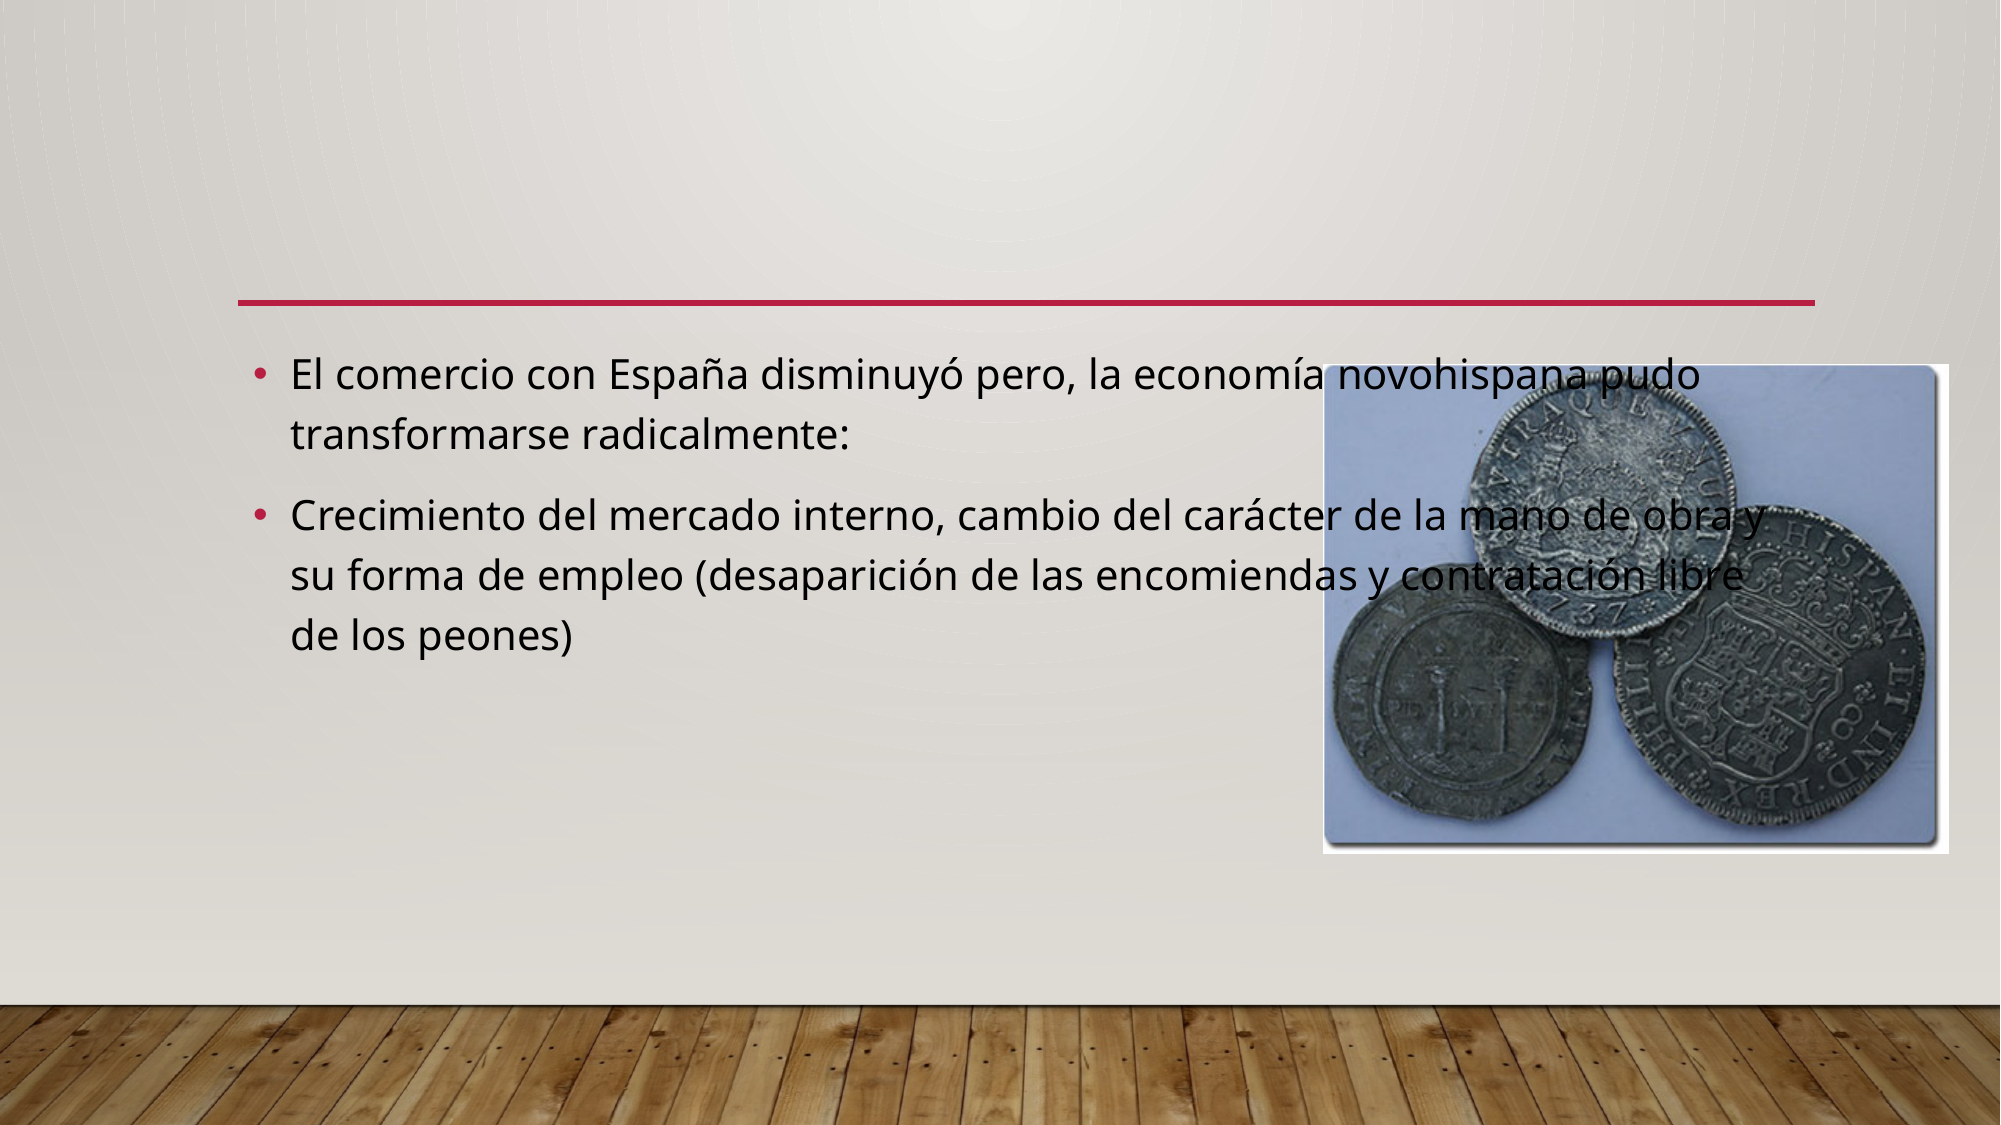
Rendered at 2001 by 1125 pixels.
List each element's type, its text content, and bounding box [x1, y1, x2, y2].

list El comercio con España disminuyó pero, la economía novohispana pudo transformarse radicalmente: Crecimiento del mercado interno, cambio del carácter de la mano de obra y su forma de empleo (desaparición de las encomiendas y contratación libre de los peones) [238, 330, 1814, 897]
picture [1323, 364, 1949, 854]
picture [0, 1005, 2000, 1125]
